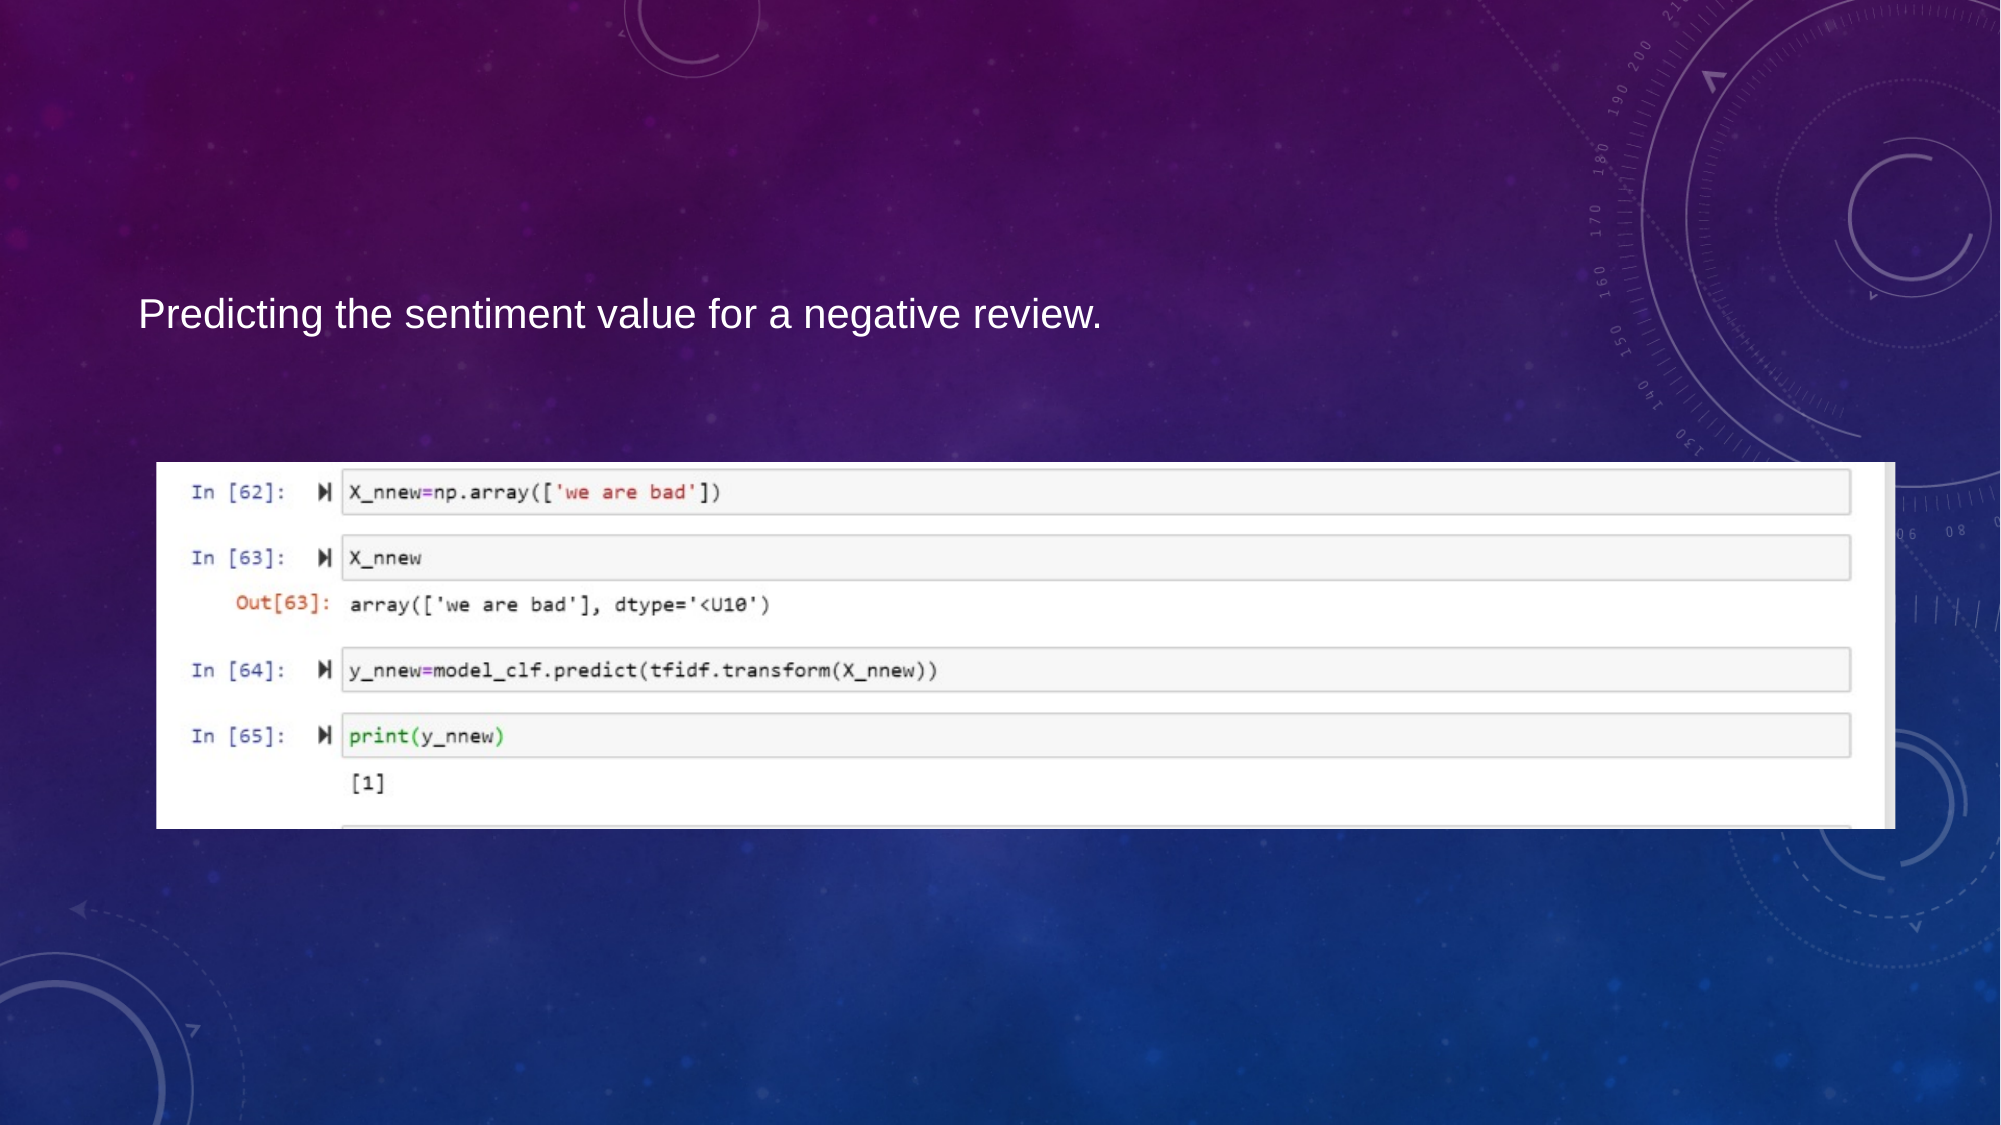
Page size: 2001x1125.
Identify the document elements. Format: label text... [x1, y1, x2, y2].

picture [0, 0, 2001, 1125]
text_box Predicting the sentiment value for a negative review. [123, 279, 1124, 344]
